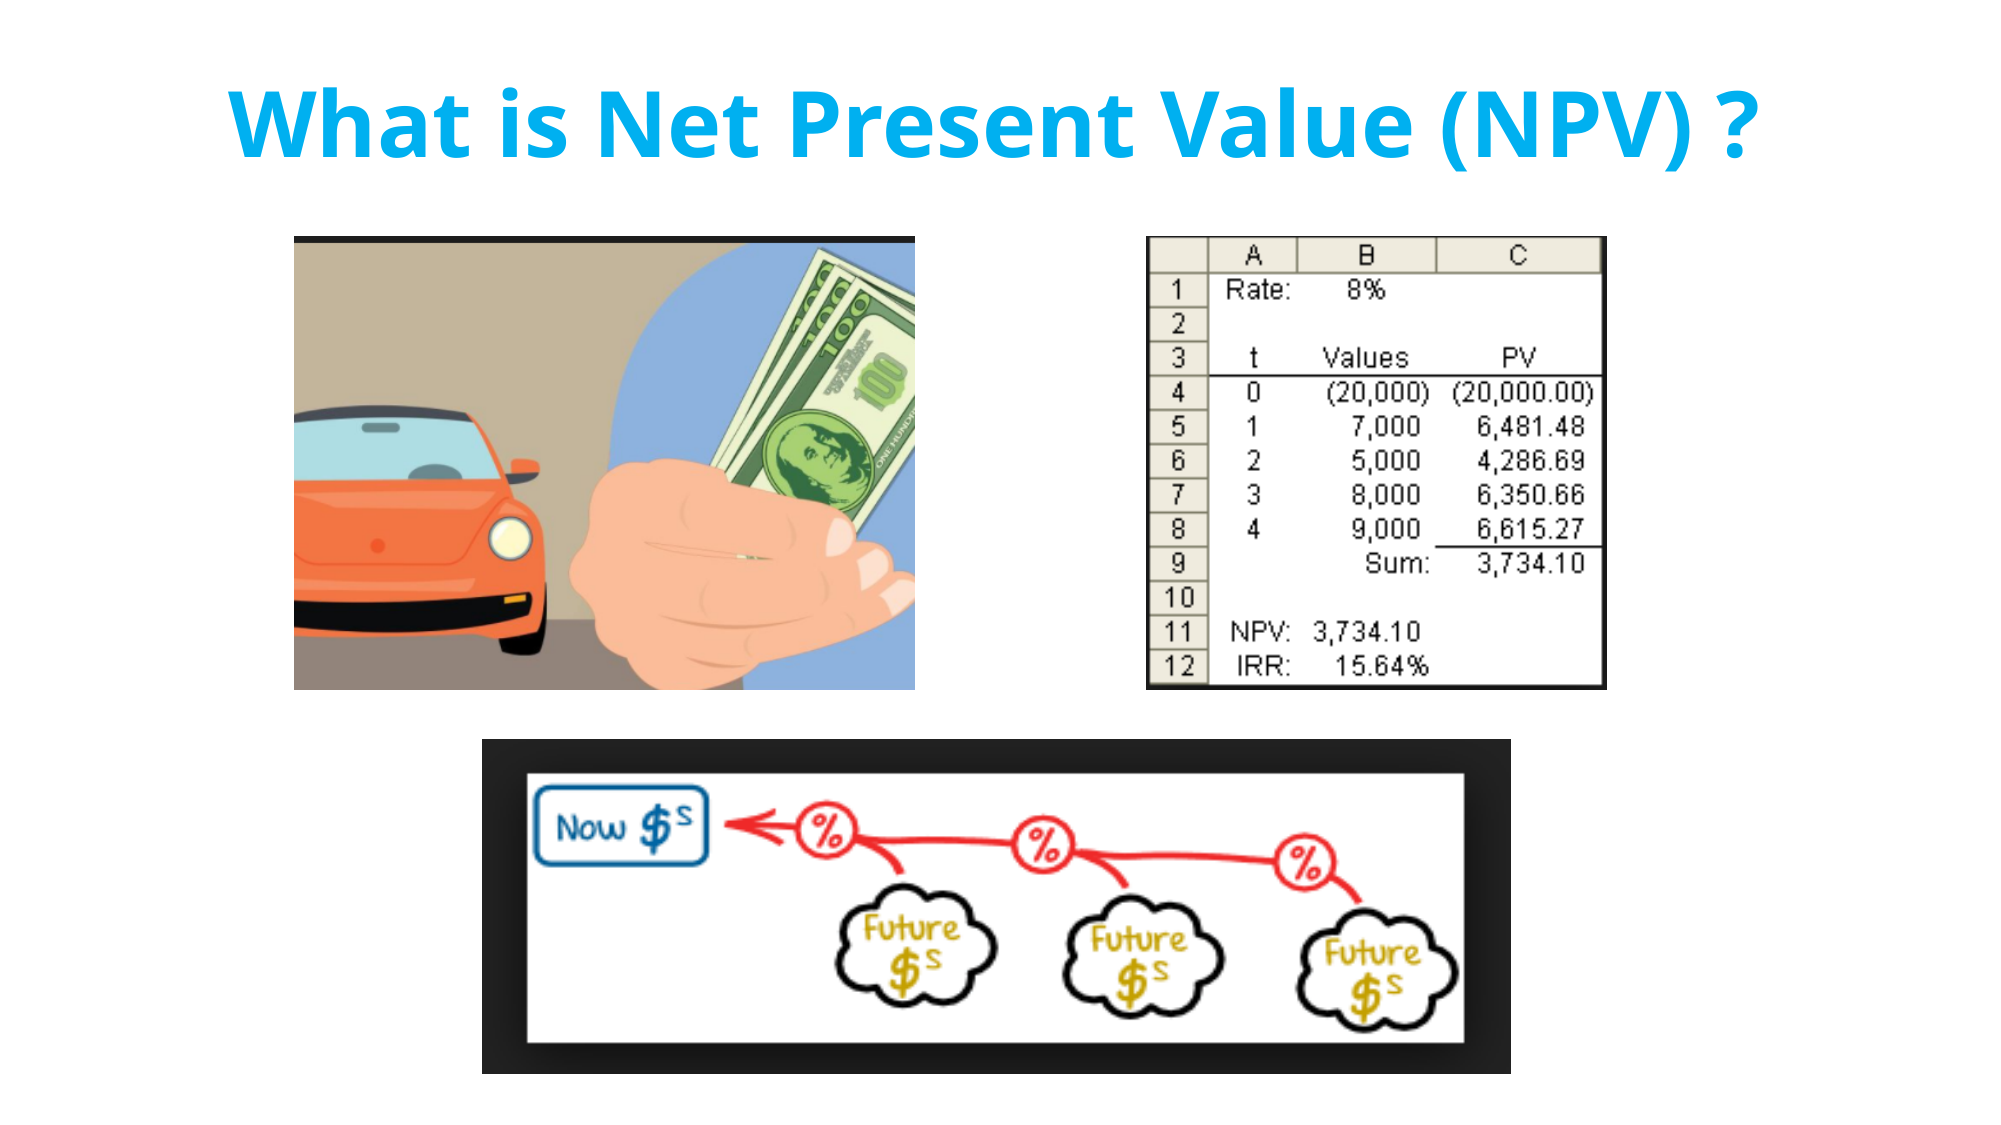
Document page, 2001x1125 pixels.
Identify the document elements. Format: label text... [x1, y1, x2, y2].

picture [1146, 236, 1607, 690]
title What is Net Present Value (NPV) ? [132, 18, 1858, 237]
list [482, 739, 1511, 1074]
picture [294, 236, 915, 690]
